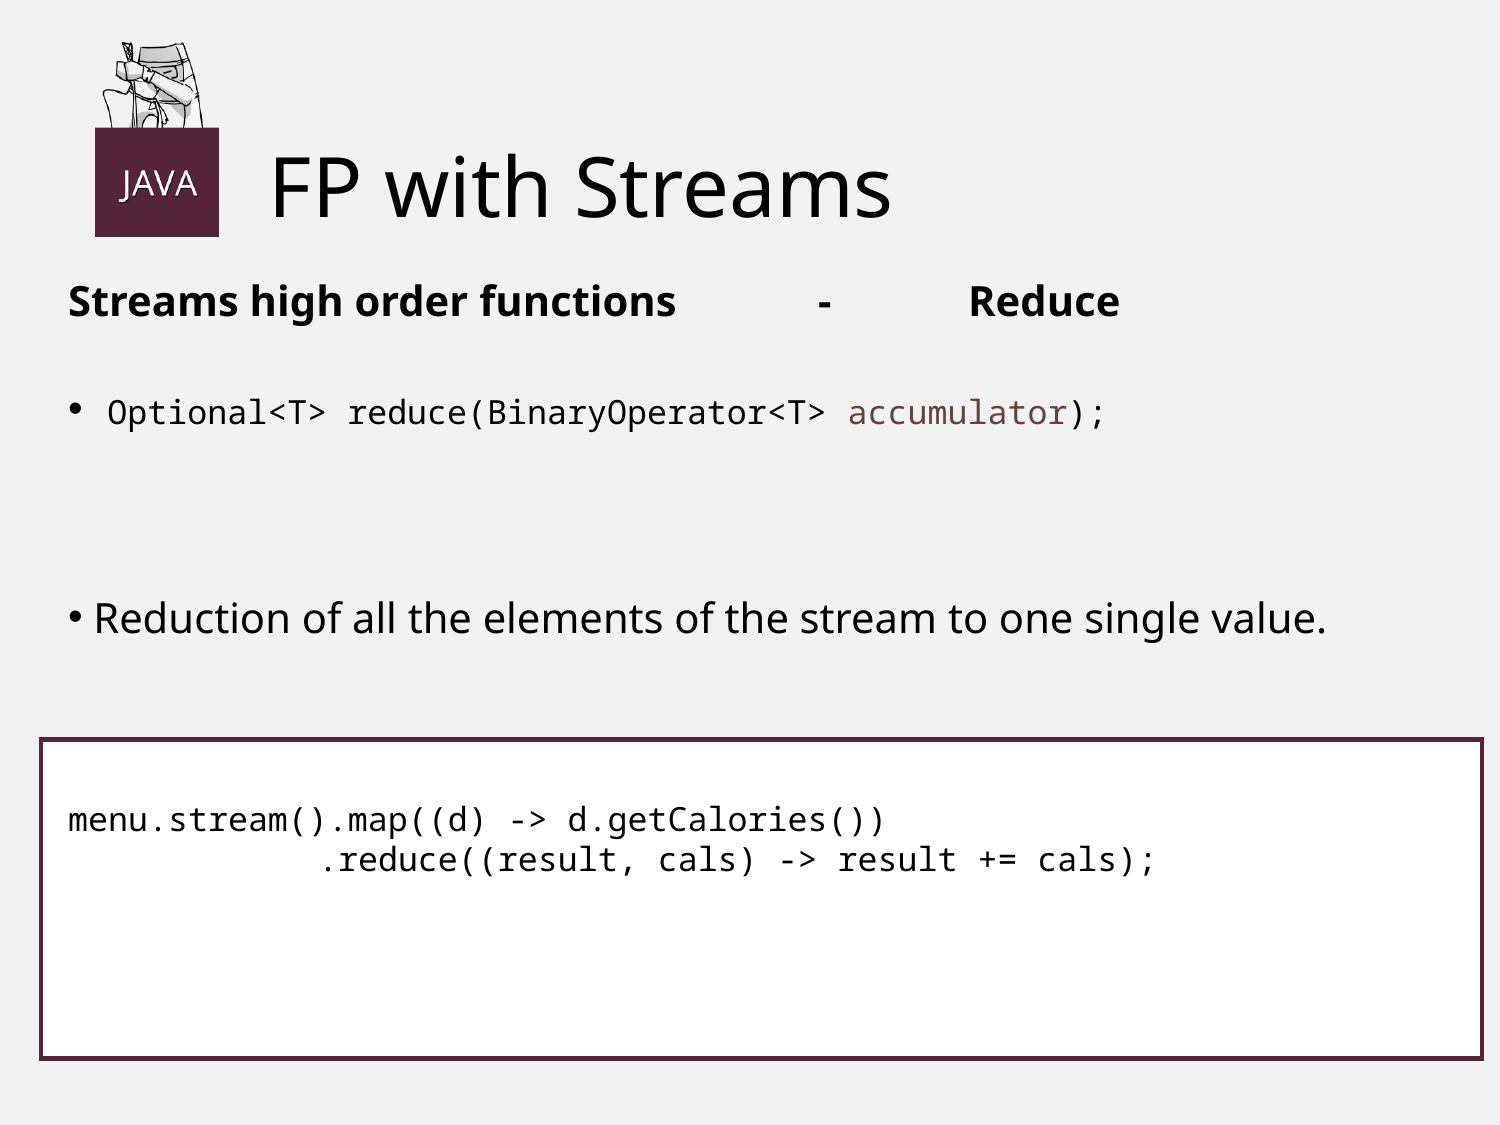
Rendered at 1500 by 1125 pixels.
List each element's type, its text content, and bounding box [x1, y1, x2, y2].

picture [95, 42, 219, 238]
title FP with Streams [253, 90, 1500, 279]
text_box Streams high order functions - Reduce Optional<T> reduce(BinaryOperator<T> accumulator); Reduction of all the elements of the stream to one single value. menu.stream().map((d) -> d.getCalories()) .reduce((result, cals) -> result += cals); [53, 267, 1447, 693]
text_box [41, 739, 1483, 1059]
